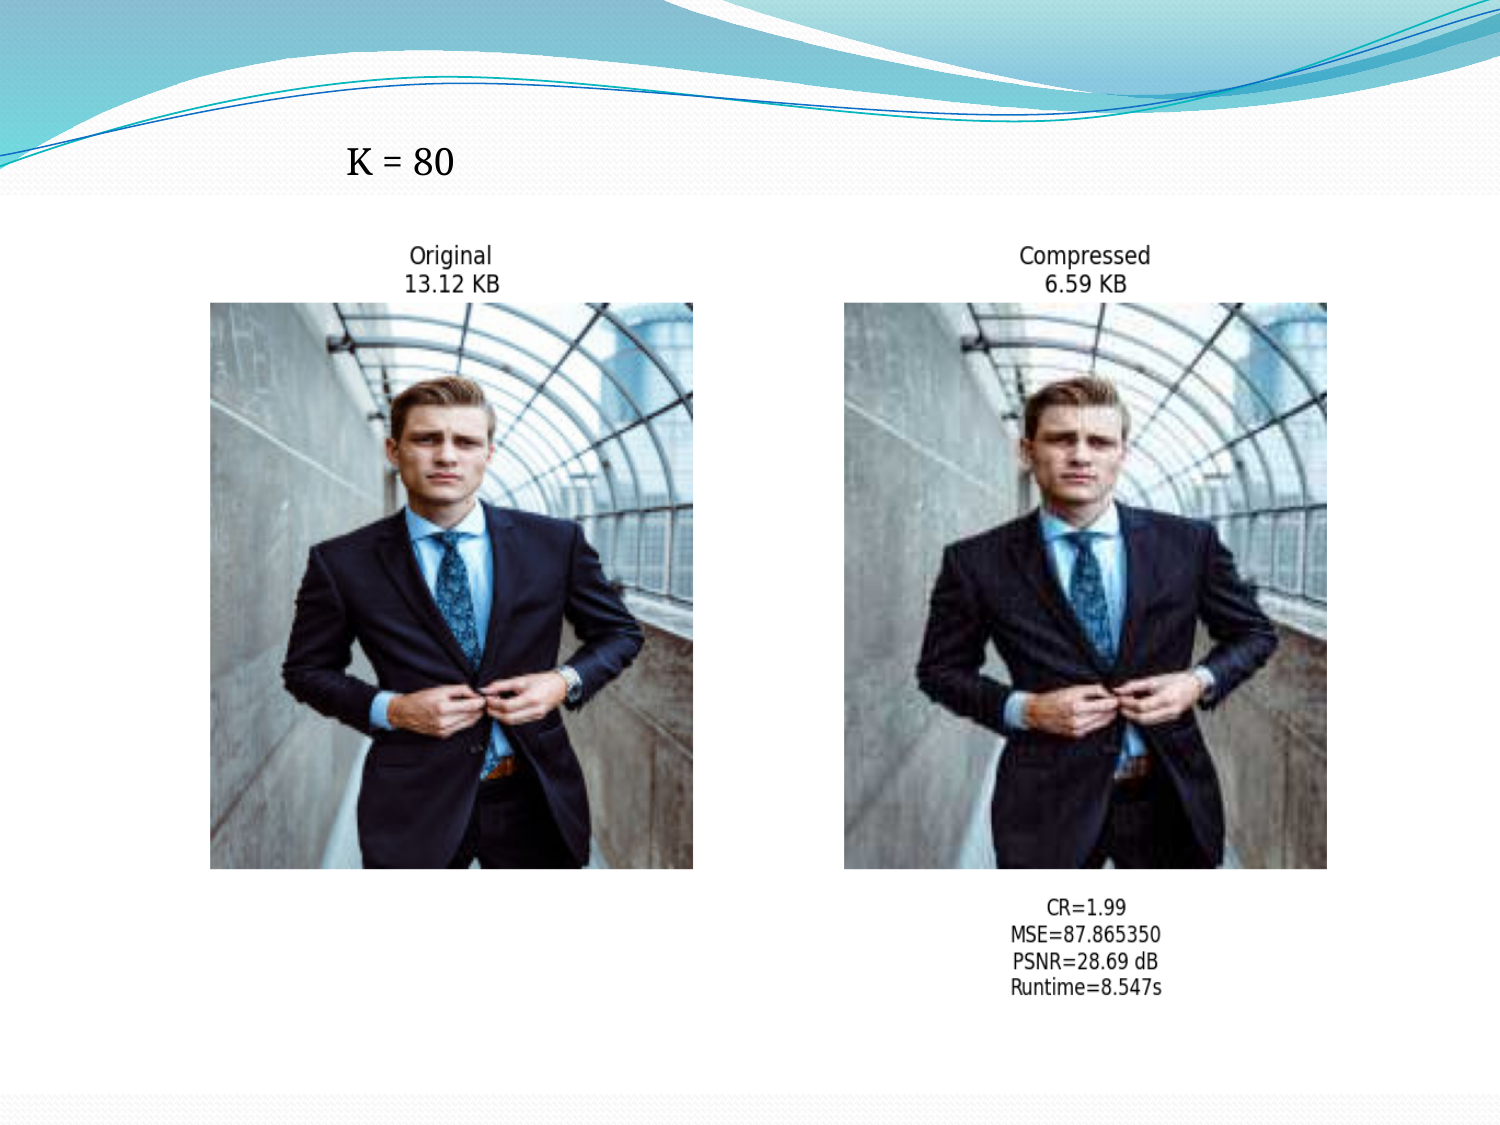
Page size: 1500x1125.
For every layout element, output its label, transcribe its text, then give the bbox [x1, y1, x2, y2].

picture [0, 195, 1500, 1094]
text_box K = 80 [331, 130, 502, 191]
